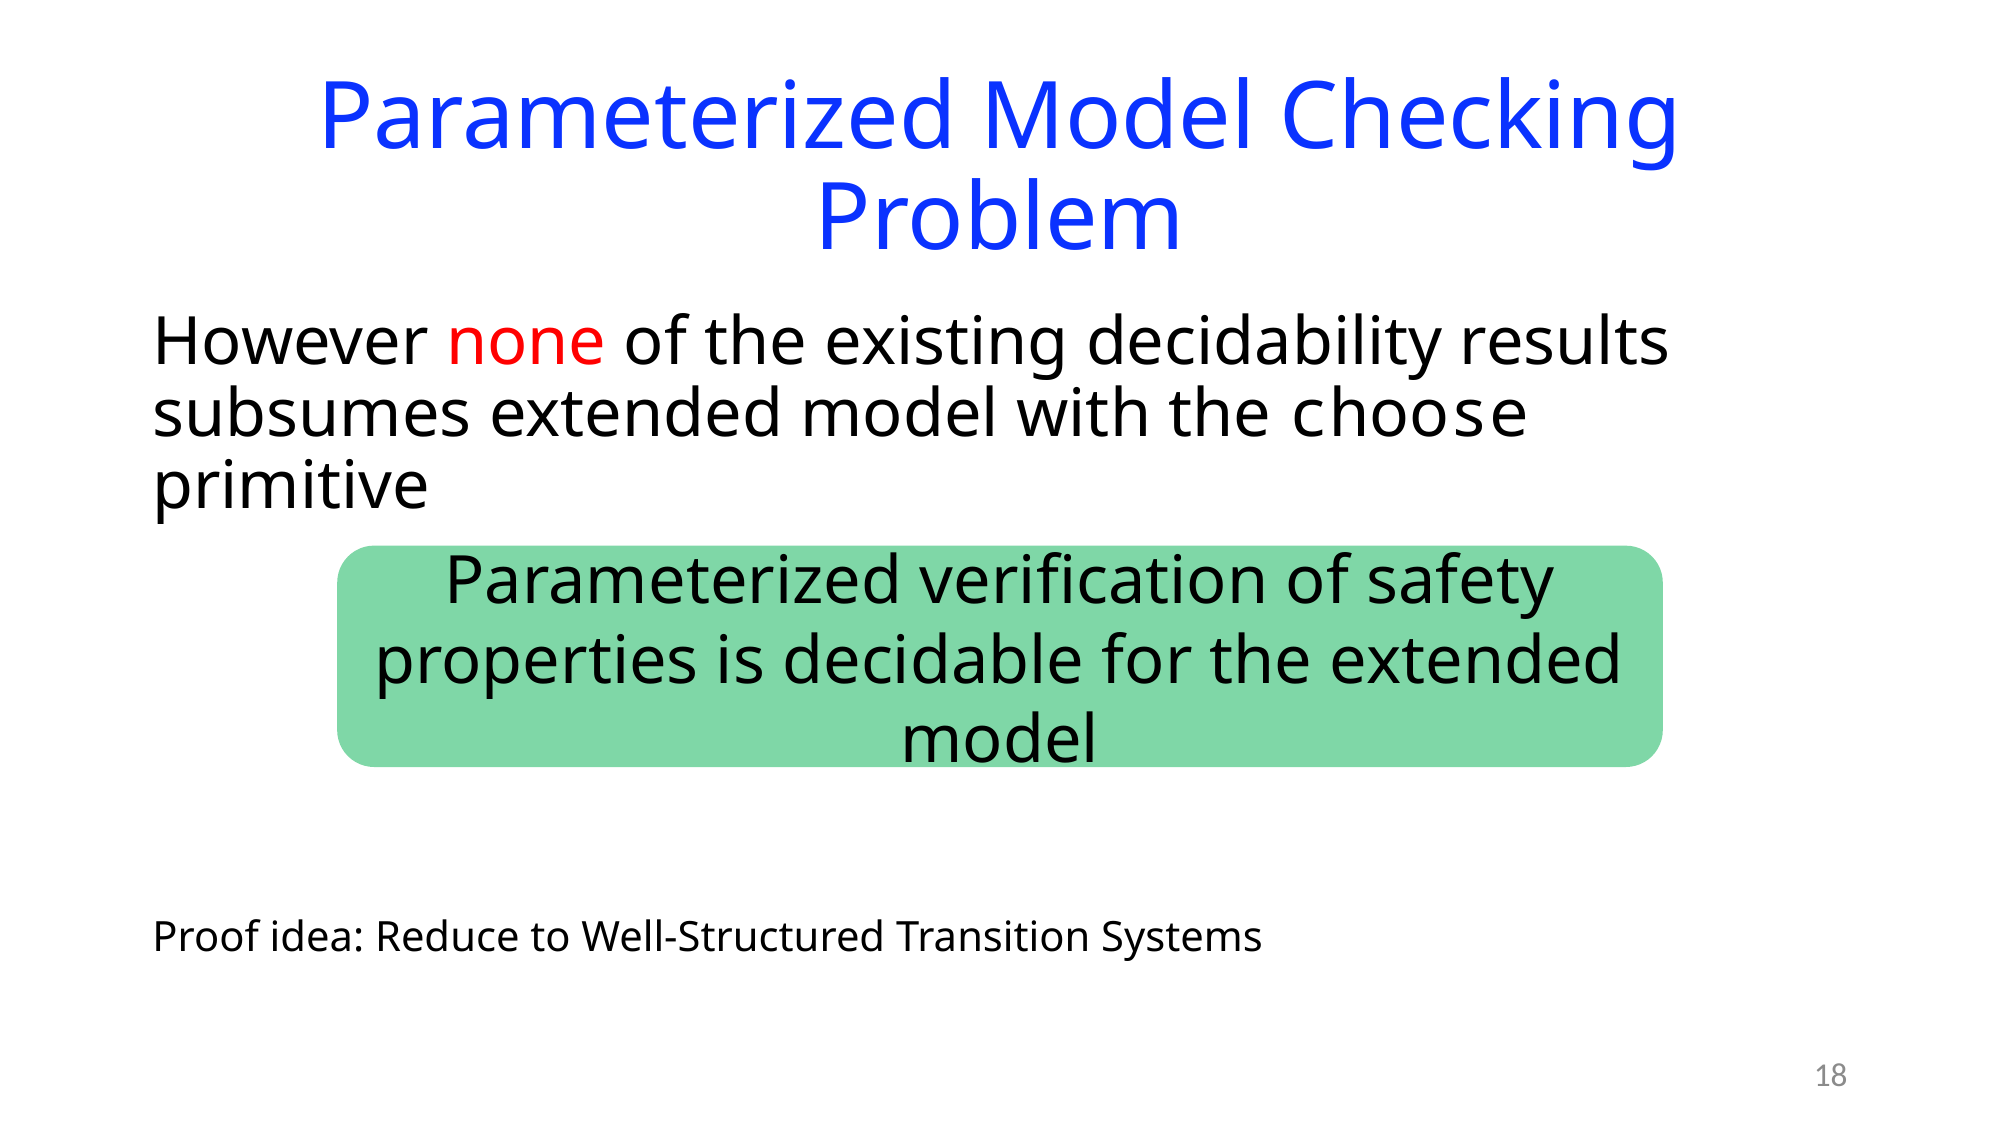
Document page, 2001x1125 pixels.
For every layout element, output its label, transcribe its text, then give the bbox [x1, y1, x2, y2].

slide_number 18 [1412, 1042, 1863, 1103]
title Parameterized Model Checking Problem [137, 59, 1863, 278]
list However none of the existing decidability results subsumes extended model with the choose primitive Proof idea: Reduce to Well-Structured Transition Systems [137, 299, 1863, 1014]
text_box Parameterized verification of safety properties is decidable for the extended model [336, 544, 1664, 769]
